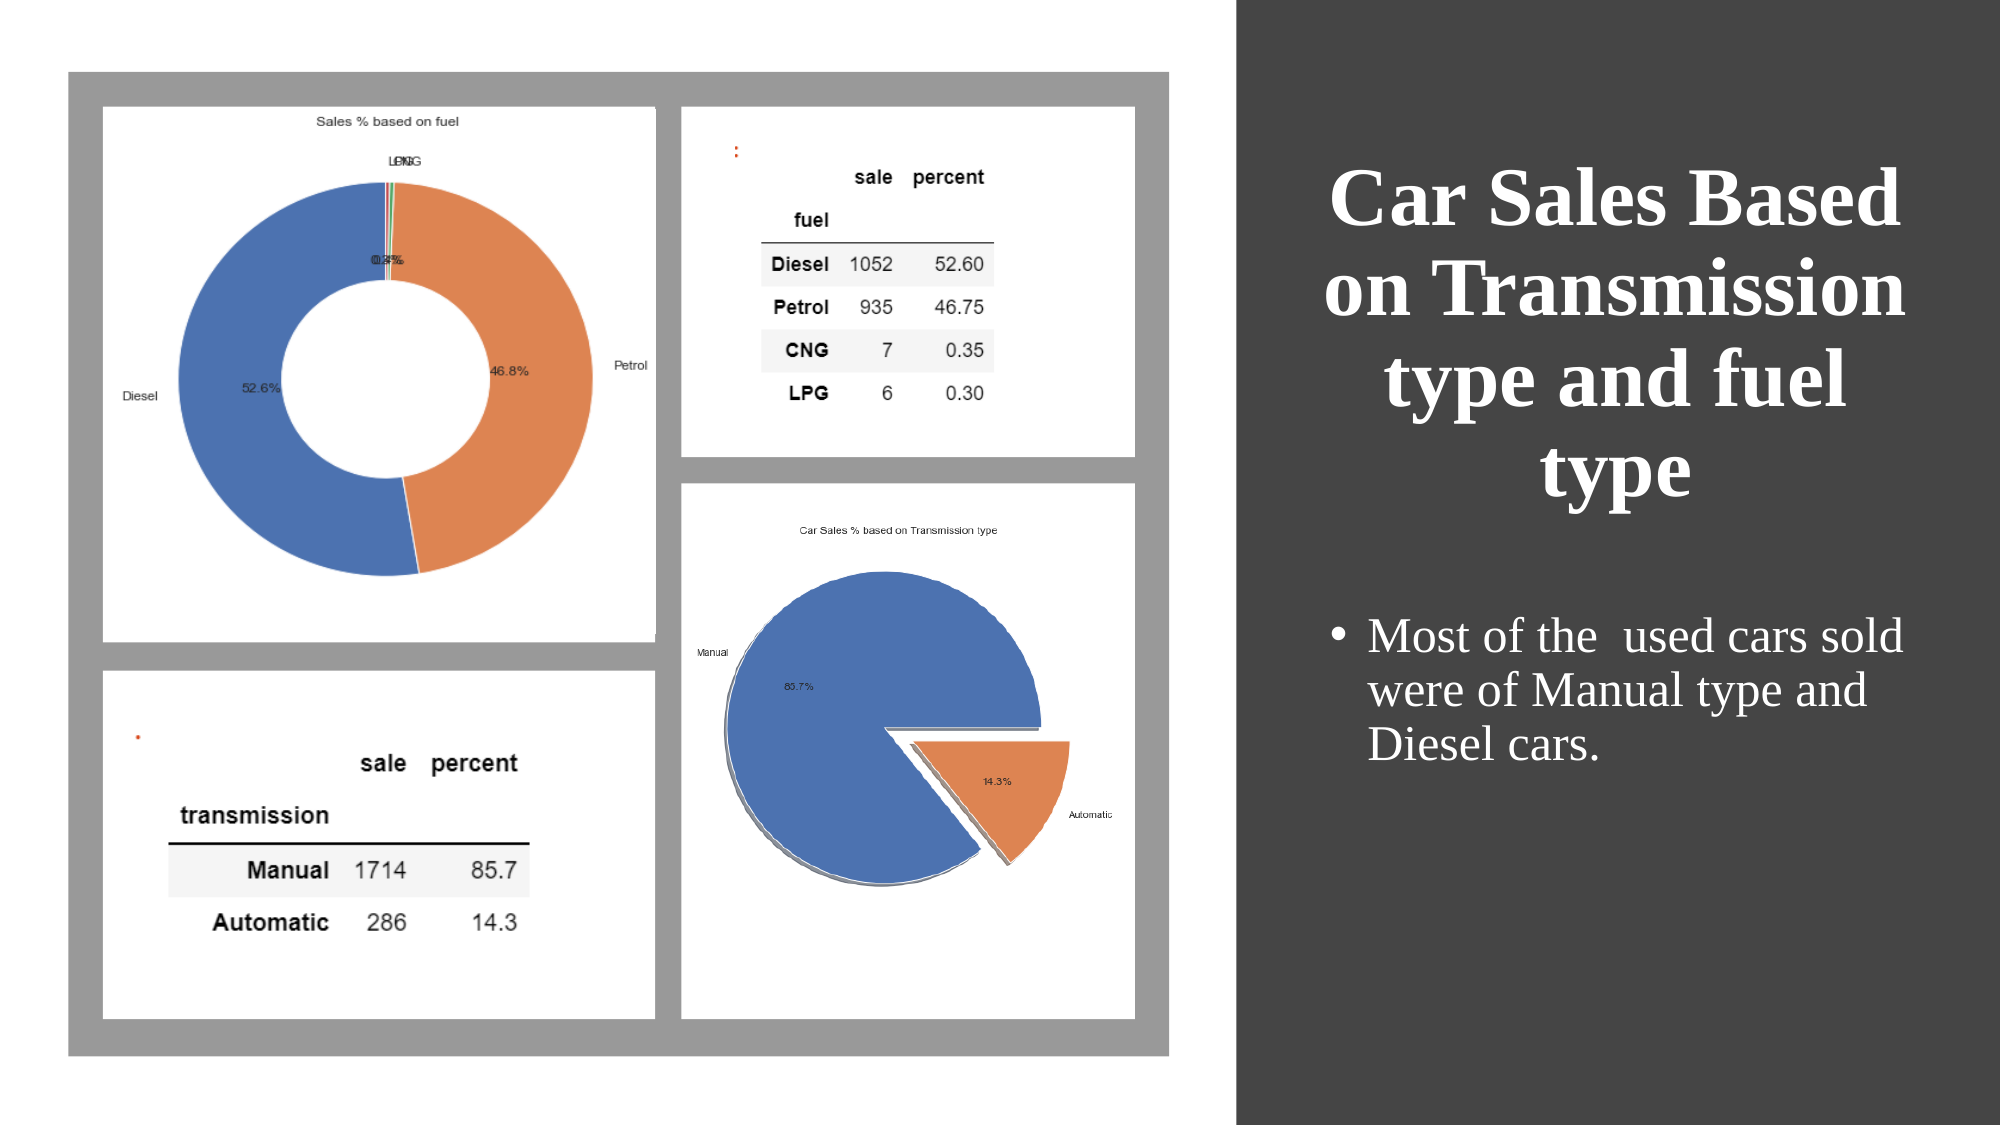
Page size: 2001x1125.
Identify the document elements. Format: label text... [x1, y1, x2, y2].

picture [734, 132, 1083, 431]
list Most of the used cars sold were of Manual type and Diesel cars. [1314, 601, 1927, 847]
text_box [102, 106, 656, 643]
text_box [102, 670, 656, 1020]
text_box [680, 106, 1136, 458]
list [130, 734, 631, 959]
text_box [680, 482, 1136, 1020]
picture [113, 109, 656, 634]
text_box [0, 0, 1237, 1125]
title Car Sales Based on Transmission type and fuel type [1304, 105, 1927, 563]
picture [689, 520, 1118, 935]
text_box [68, 71, 1170, 1057]
